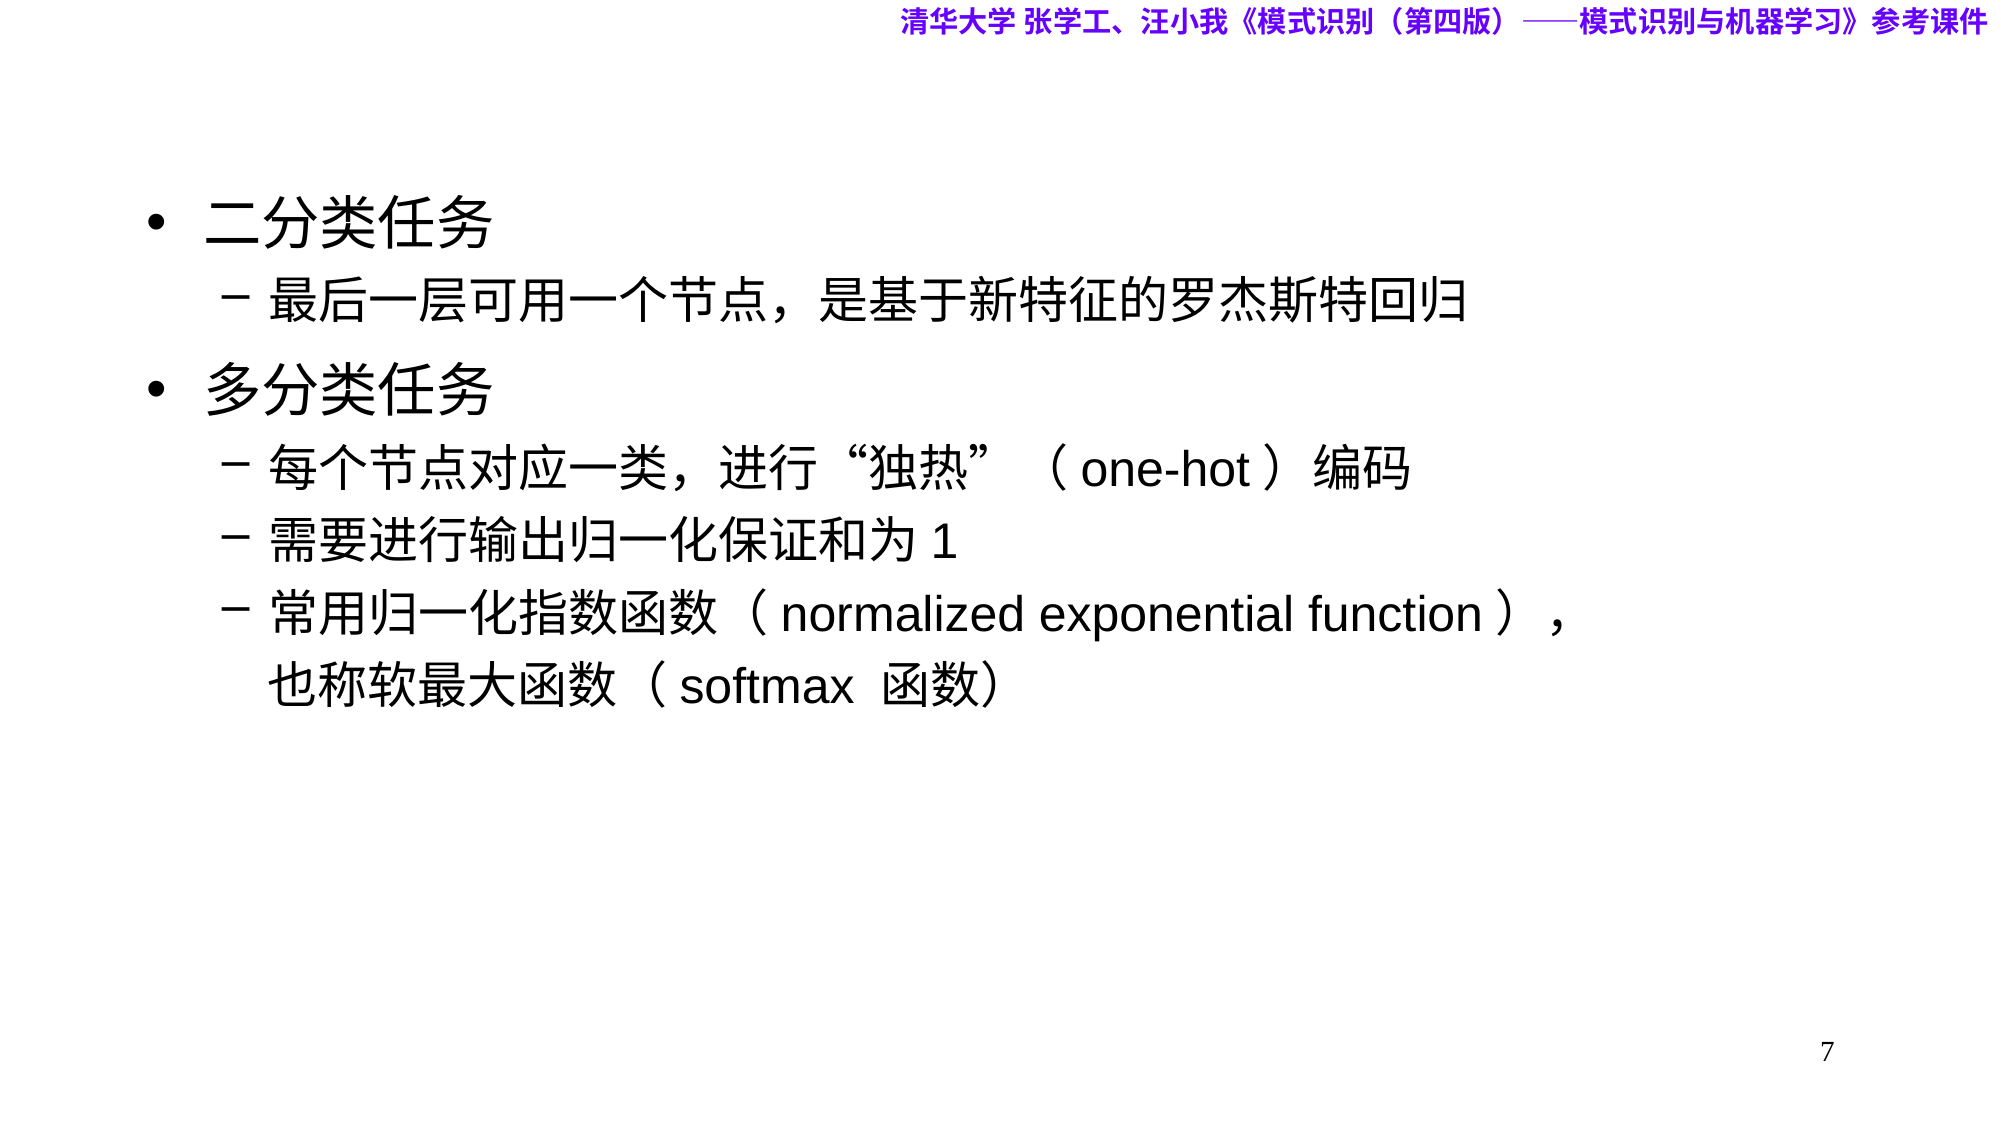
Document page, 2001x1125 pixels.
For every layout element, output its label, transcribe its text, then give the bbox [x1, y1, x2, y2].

slide_number 7 [1433, 1024, 1851, 1101]
text_box 清华大学 张学工、汪小我《模式识别（第四版）——模式识别与机器学习》参考课件 [546, 3, 2000, 46]
